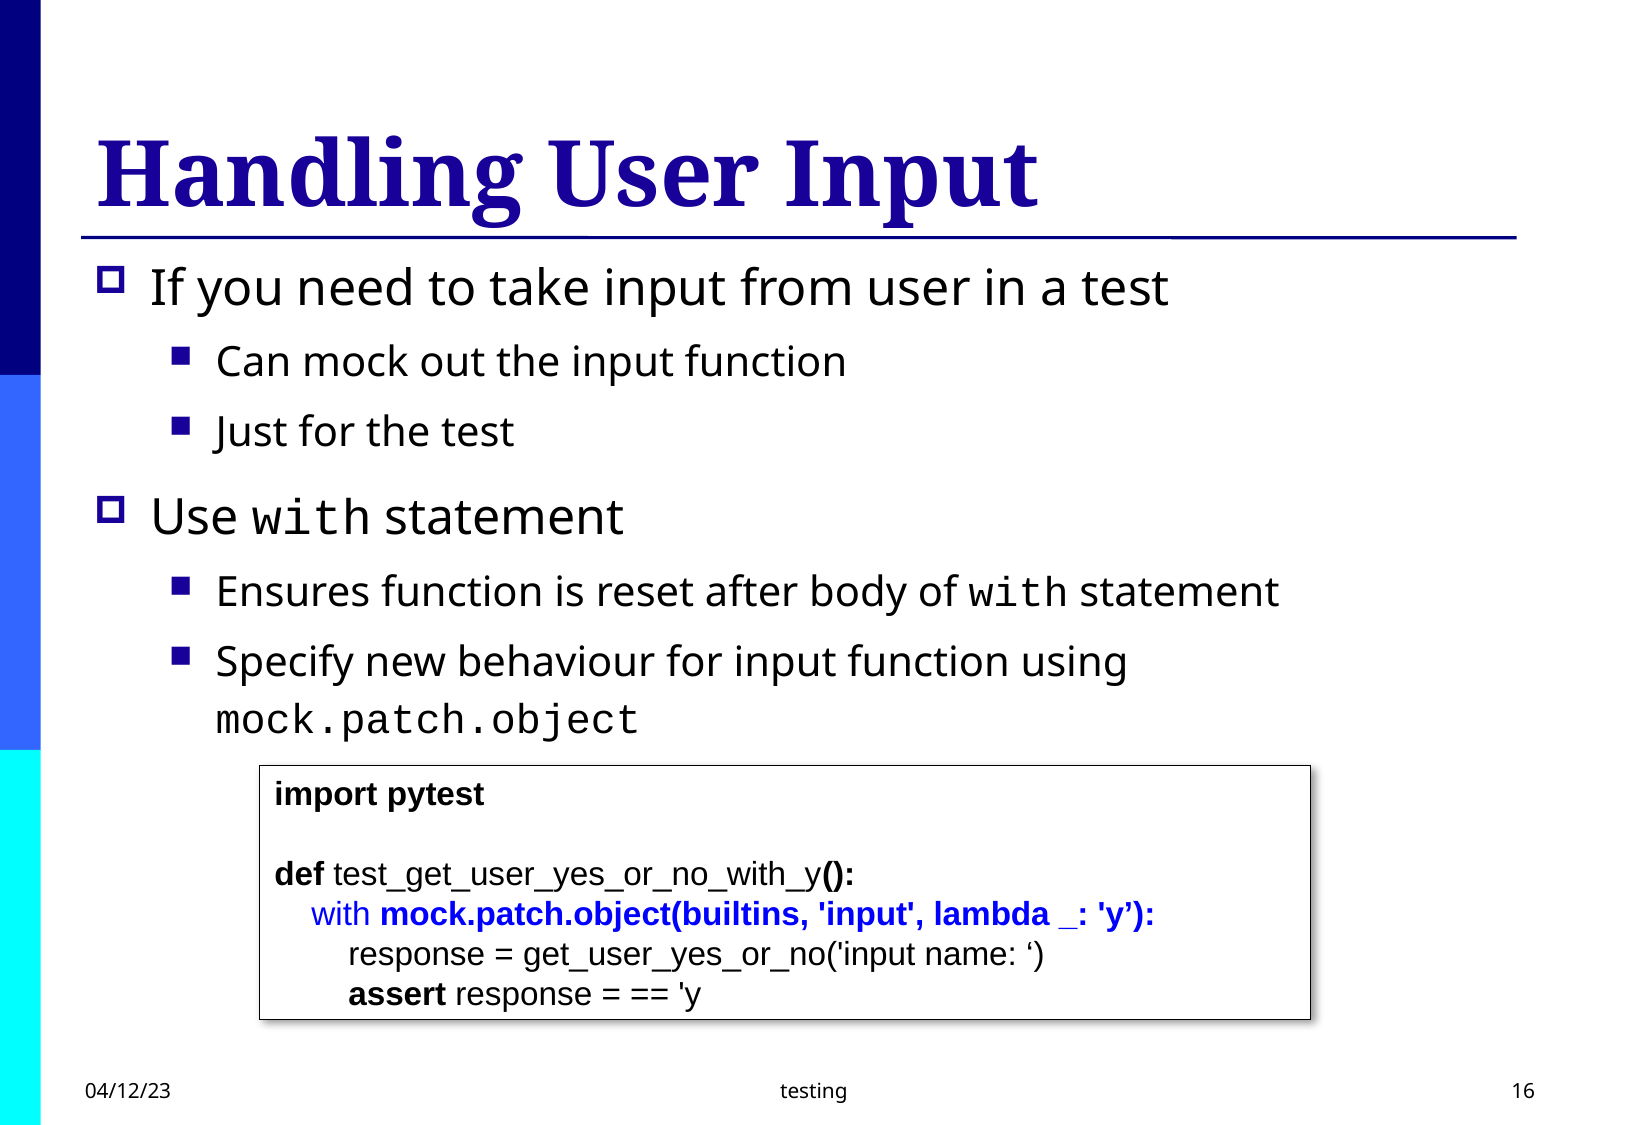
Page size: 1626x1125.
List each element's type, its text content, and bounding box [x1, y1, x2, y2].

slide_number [70, 1070, 450, 1125]
slide_number 16 [1170, 1070, 1550, 1125]
footer testing [556, 1070, 1071, 1125]
title Handling User Input [81, 45, 1544, 233]
list If you need to take input from user in a test Can mock out the input function Just for the test Use with statement Ensures function is reset after body of with statement Specify new behaviour for input function using mock.patch.object [79, 232, 1542, 976]
text_box import pytest ﻿def test_get_user_yes_or_no_with_y(): with mock.patch.object(builtins, 'input', lambda _: 'y’): response = get_user_yes_or_no('input name: ‘) assert response = == 'y [259, 765, 1311, 1020]
